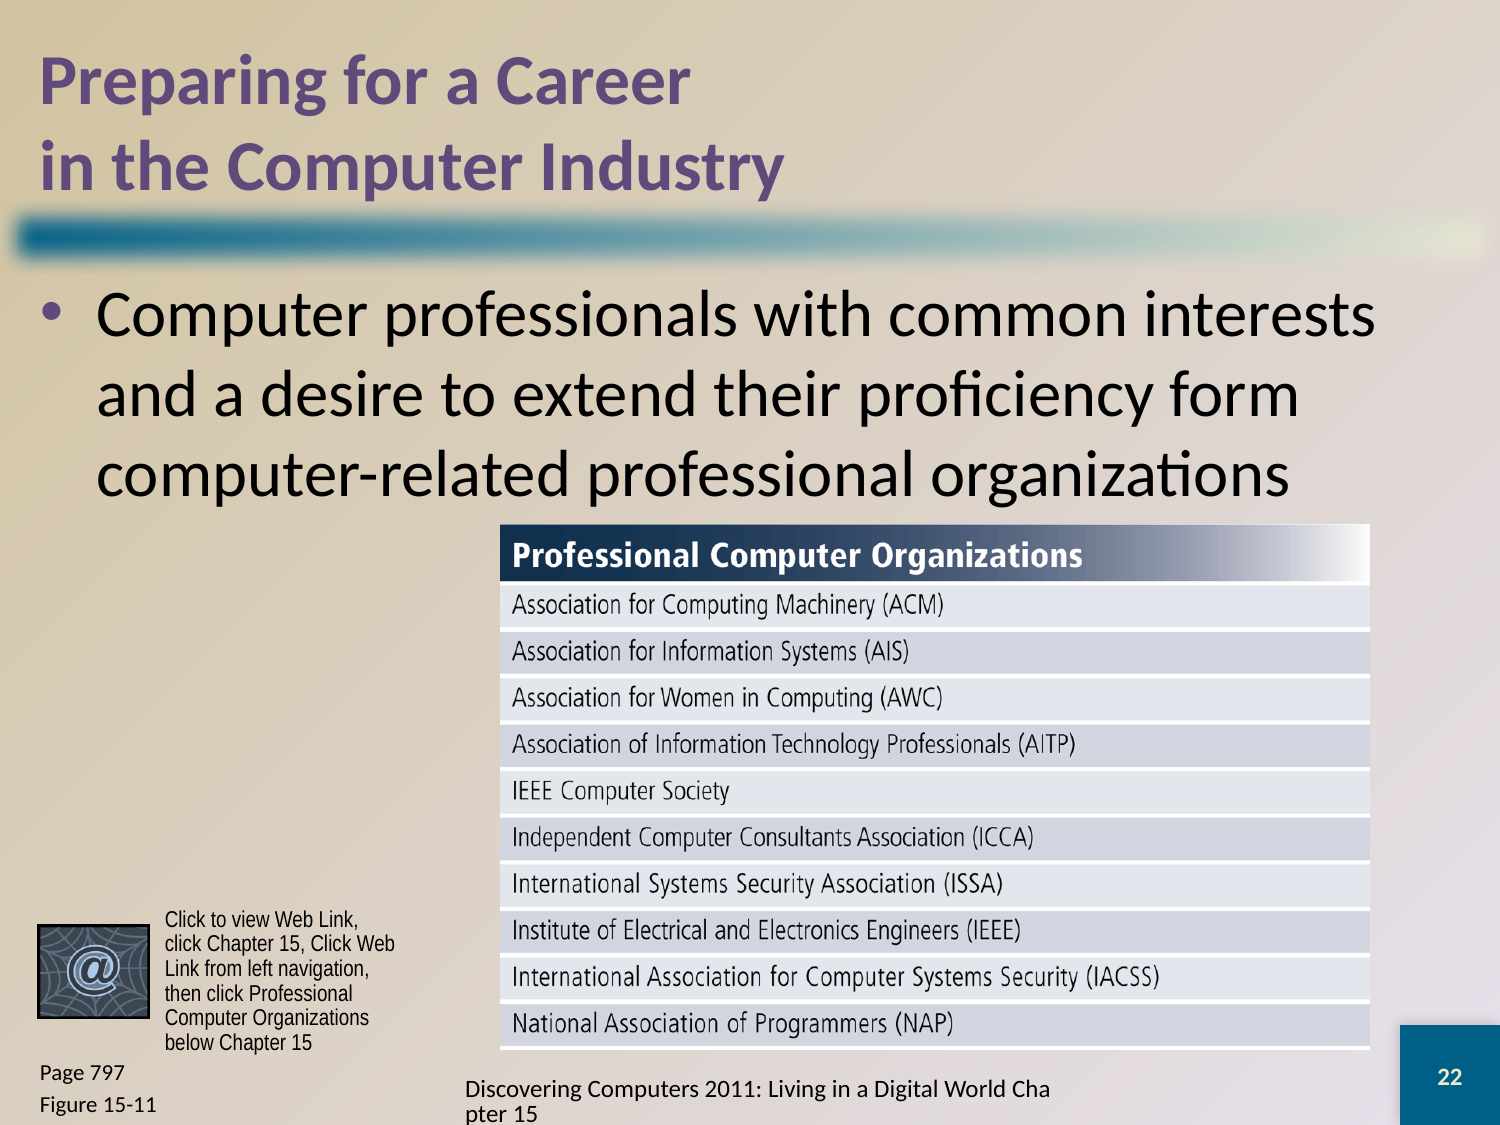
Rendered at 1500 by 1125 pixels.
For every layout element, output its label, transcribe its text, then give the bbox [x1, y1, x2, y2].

list Computer professionals with common interests and a desire to extend their proficiency form computer-related professional organizations [24, 262, 1475, 1025]
slide_number 22 [1400, 1025, 1500, 1125]
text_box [37, 899, 438, 1066]
title Preparing for a Career in the Computer Industry [24, 24, 1475, 213]
picture [499, 524, 1371, 1051]
list Page 797 Figure 15-11 [24, 1050, 300, 1125]
footer Discovering Computers 2011: Living in a Digital World Chapter 15 [450, 1050, 1075, 1125]
